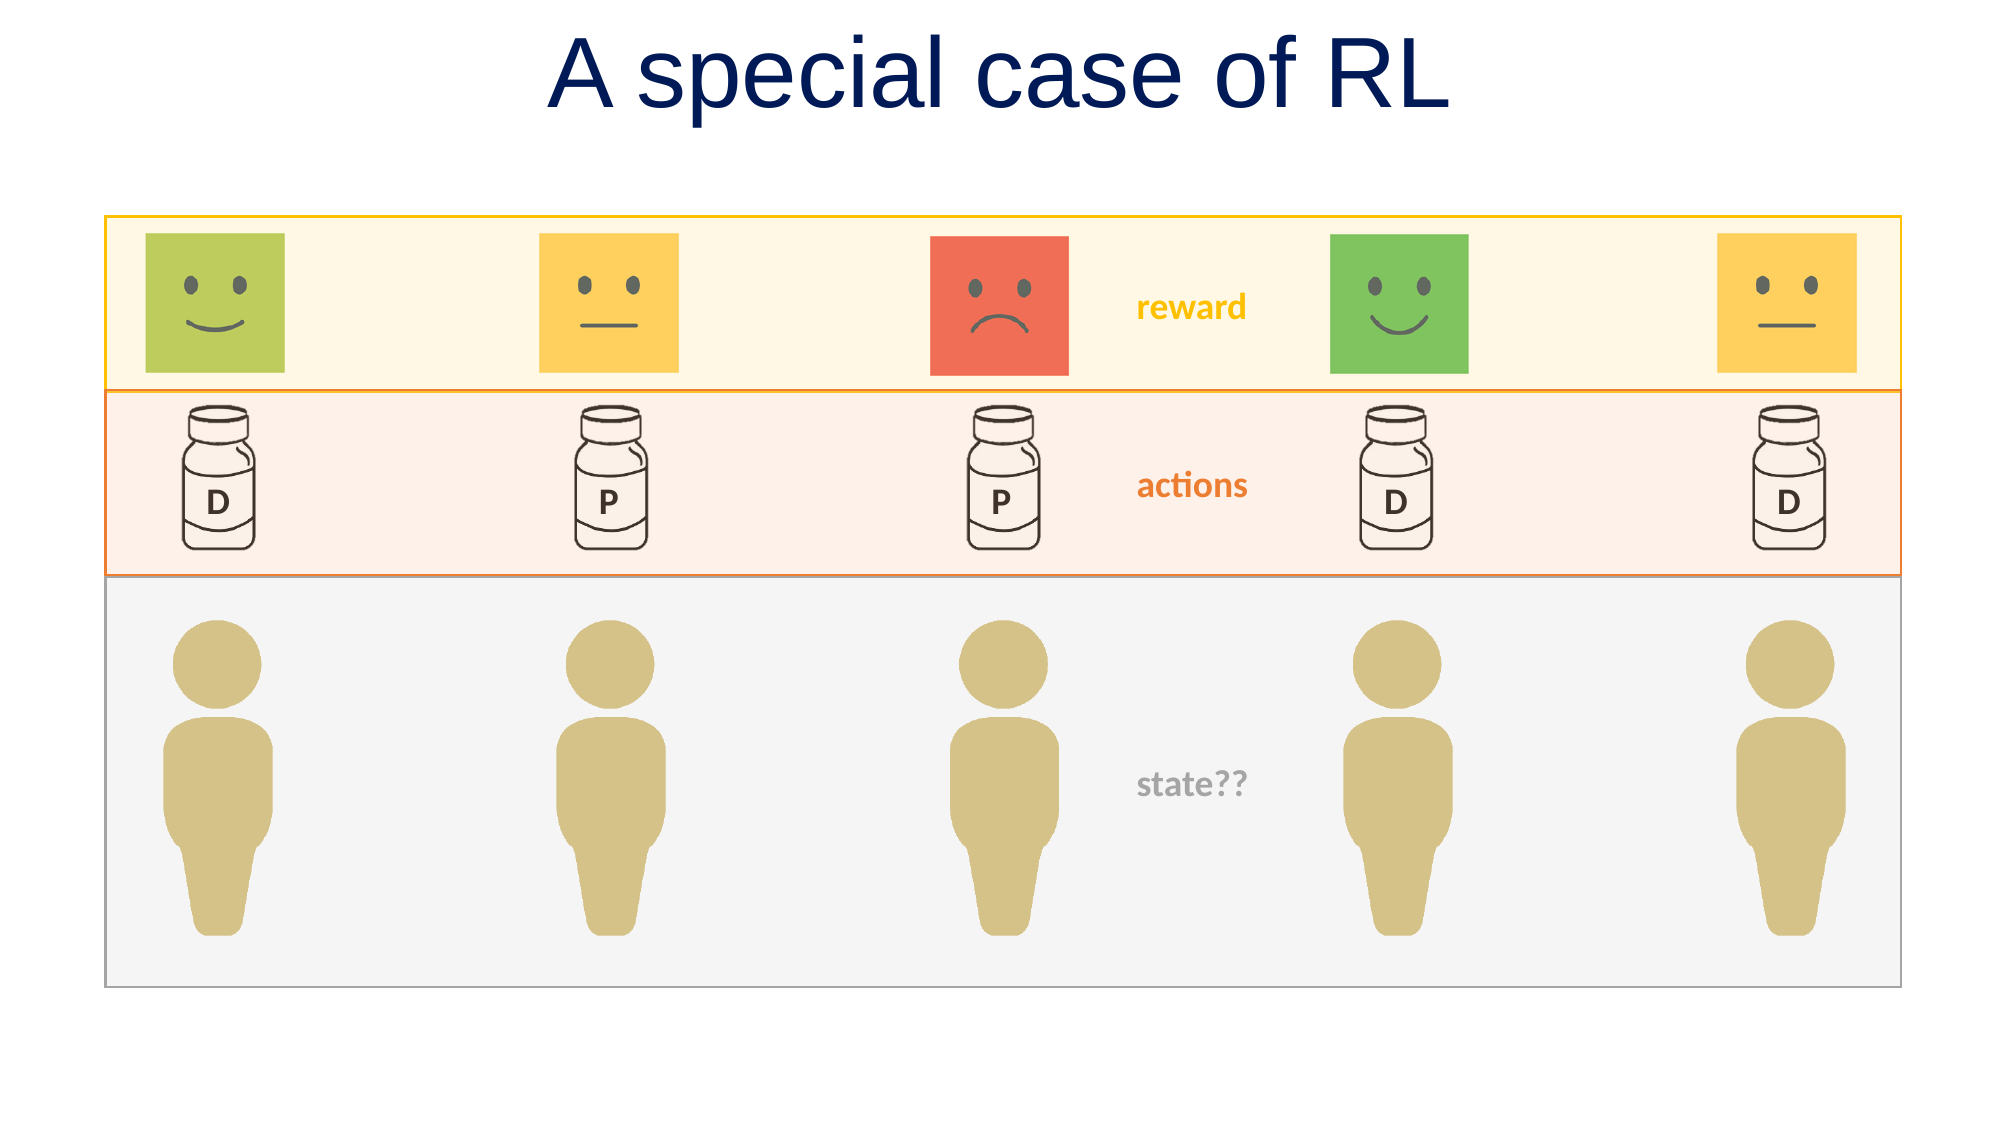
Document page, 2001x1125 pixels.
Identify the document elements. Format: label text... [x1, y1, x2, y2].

text_box reward [104, 215, 1902, 389]
picture [131, 220, 305, 387]
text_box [891, 393, 1116, 561]
picture [1305, 217, 1488, 388]
text_box A special case of RL [0, 0, 2000, 188]
text_box actions [104, 389, 1902, 560]
picture [0, 560, 2000, 987]
picture [911, 216, 1093, 390]
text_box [1676, 393, 1902, 561]
picture [1702, 219, 1872, 387]
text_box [106, 393, 331, 561]
picture [524, 219, 693, 387]
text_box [1283, 393, 1509, 561]
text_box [498, 393, 724, 561]
